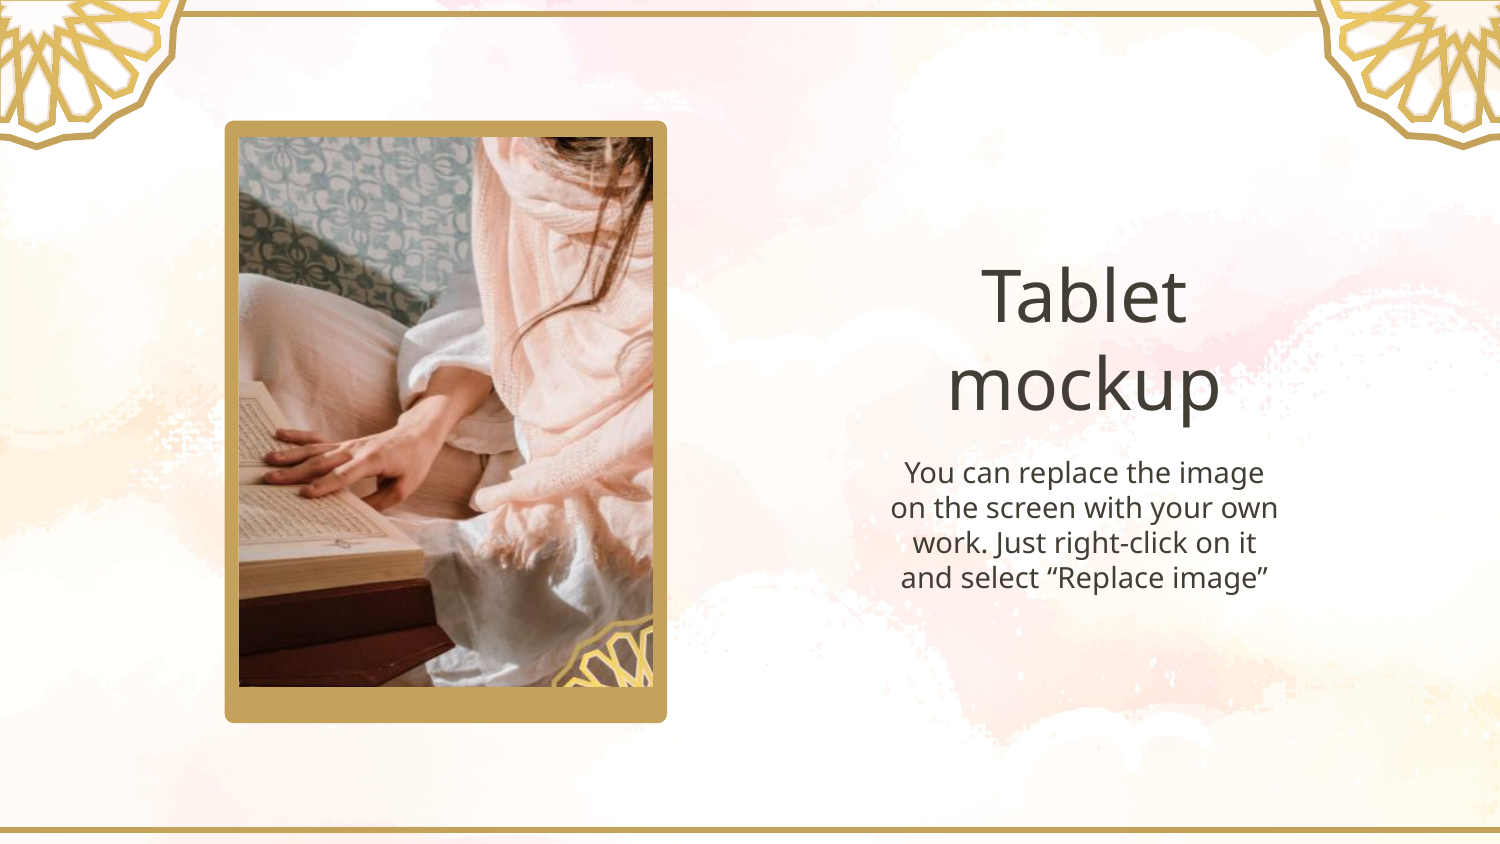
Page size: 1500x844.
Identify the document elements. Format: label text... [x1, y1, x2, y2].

picture [1427, 1, 1500, 39]
title Tablet mockup [868, 232, 1301, 439]
picture [1469, 48, 1477, 68]
subtitle You can replace the image on the screen with your own work. Just right-click on it and select “Replace image” [868, 439, 1301, 612]
picture [26, 68, 48, 123]
picture [23, 48, 31, 68]
picture [1408, 60, 1439, 113]
picture [111, 1, 159, 11]
picture [1, 62, 13, 114]
picture [1489, 40, 1498, 54]
picture [100, 23, 152, 51]
picture [45, 47, 51, 63]
picture [1341, 1, 1389, 11]
picture [2, 40, 11, 54]
picture [84, 6, 106, 14]
picture [0, 17, 1500, 827]
picture [1348, 23, 1400, 51]
picture [84, 45, 129, 89]
picture [1486, 63, 1500, 114]
picture [1452, 68, 1474, 123]
picture [1408, 26, 1423, 35]
picture [184, 0, 1316, 11]
picture [0, 833, 1500, 844]
picture [1426, 39, 1437, 53]
picture [1321, 0, 1500, 142]
picture [63, 39, 73, 53]
picture [0, 0, 179, 142]
picture [1, 1, 73, 39]
picture [77, 26, 91, 34]
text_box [224, 120, 668, 724]
picture [1371, 45, 1416, 89]
picture [1394, 6, 1416, 14]
picture [60, 60, 92, 113]
picture [1449, 47, 1455, 63]
